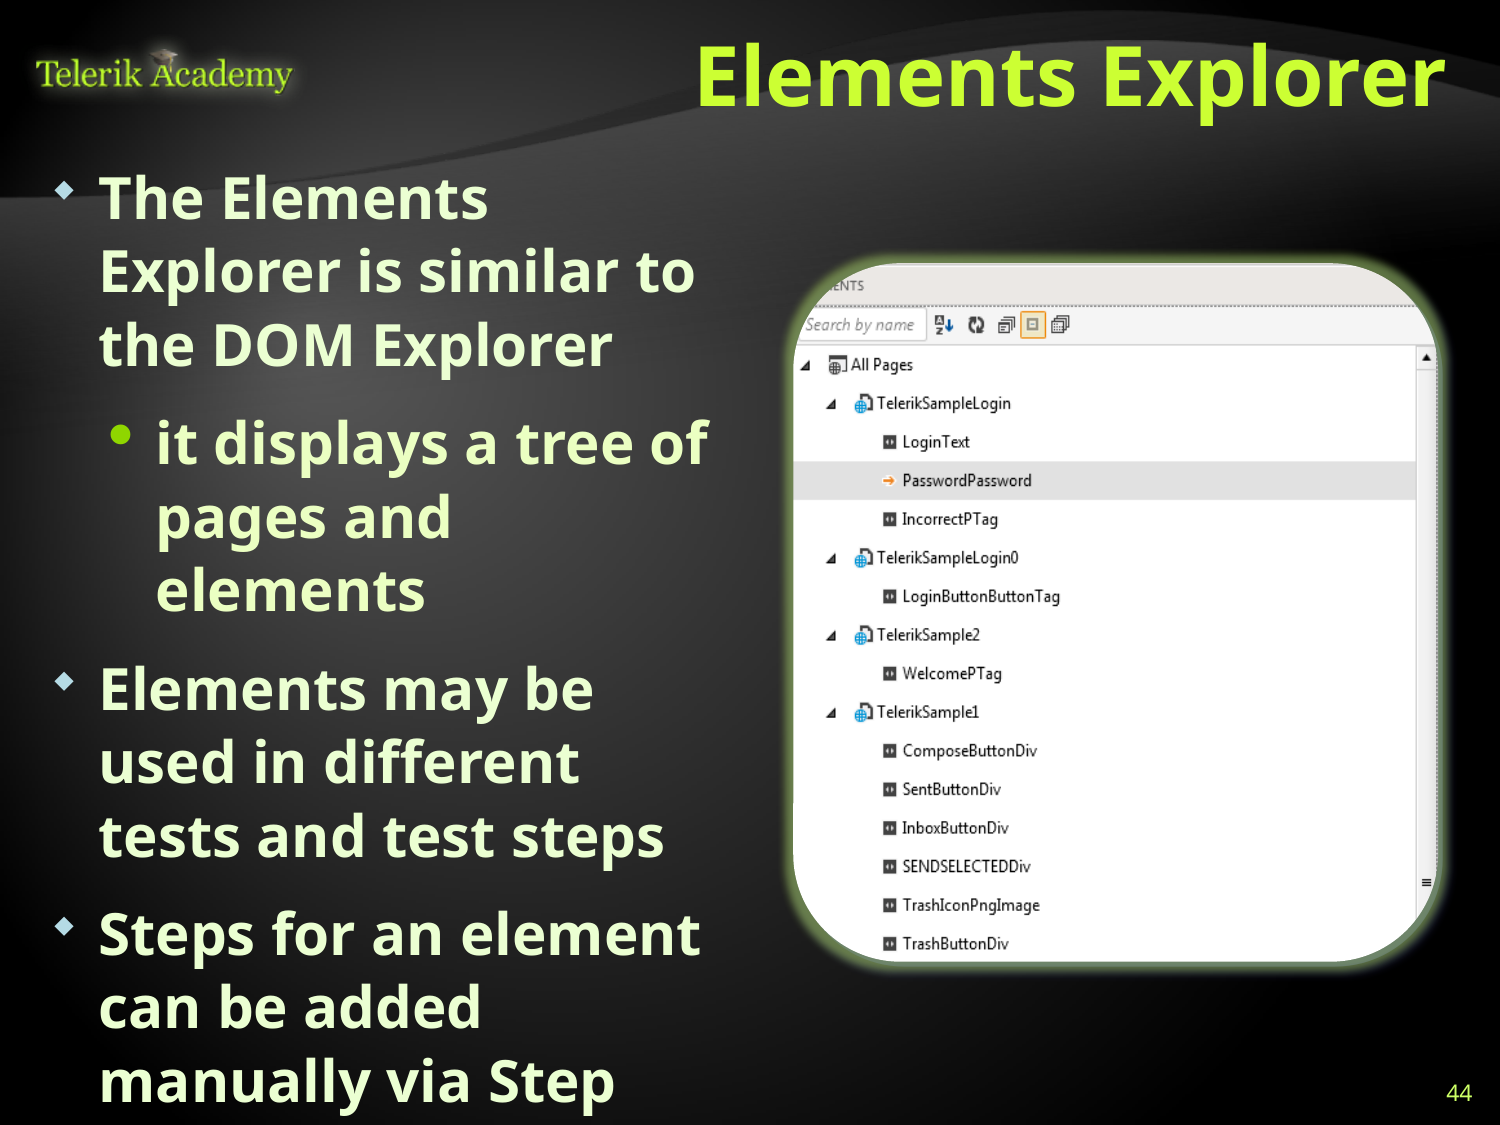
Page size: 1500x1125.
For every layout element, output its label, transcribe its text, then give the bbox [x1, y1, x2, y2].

title Elements Explorer [300, 12, 1463, 150]
picture [0, 0, 1500, 1125]
list The Elements Explorer is similar to the DOM Explorer it displays a tree of pages and elements Elements may be used in different tests and test steps Steps for an element can be added manually via Step Builder [37, 149, 738, 1100]
slide_number 44 [1412, 1074, 1488, 1113]
